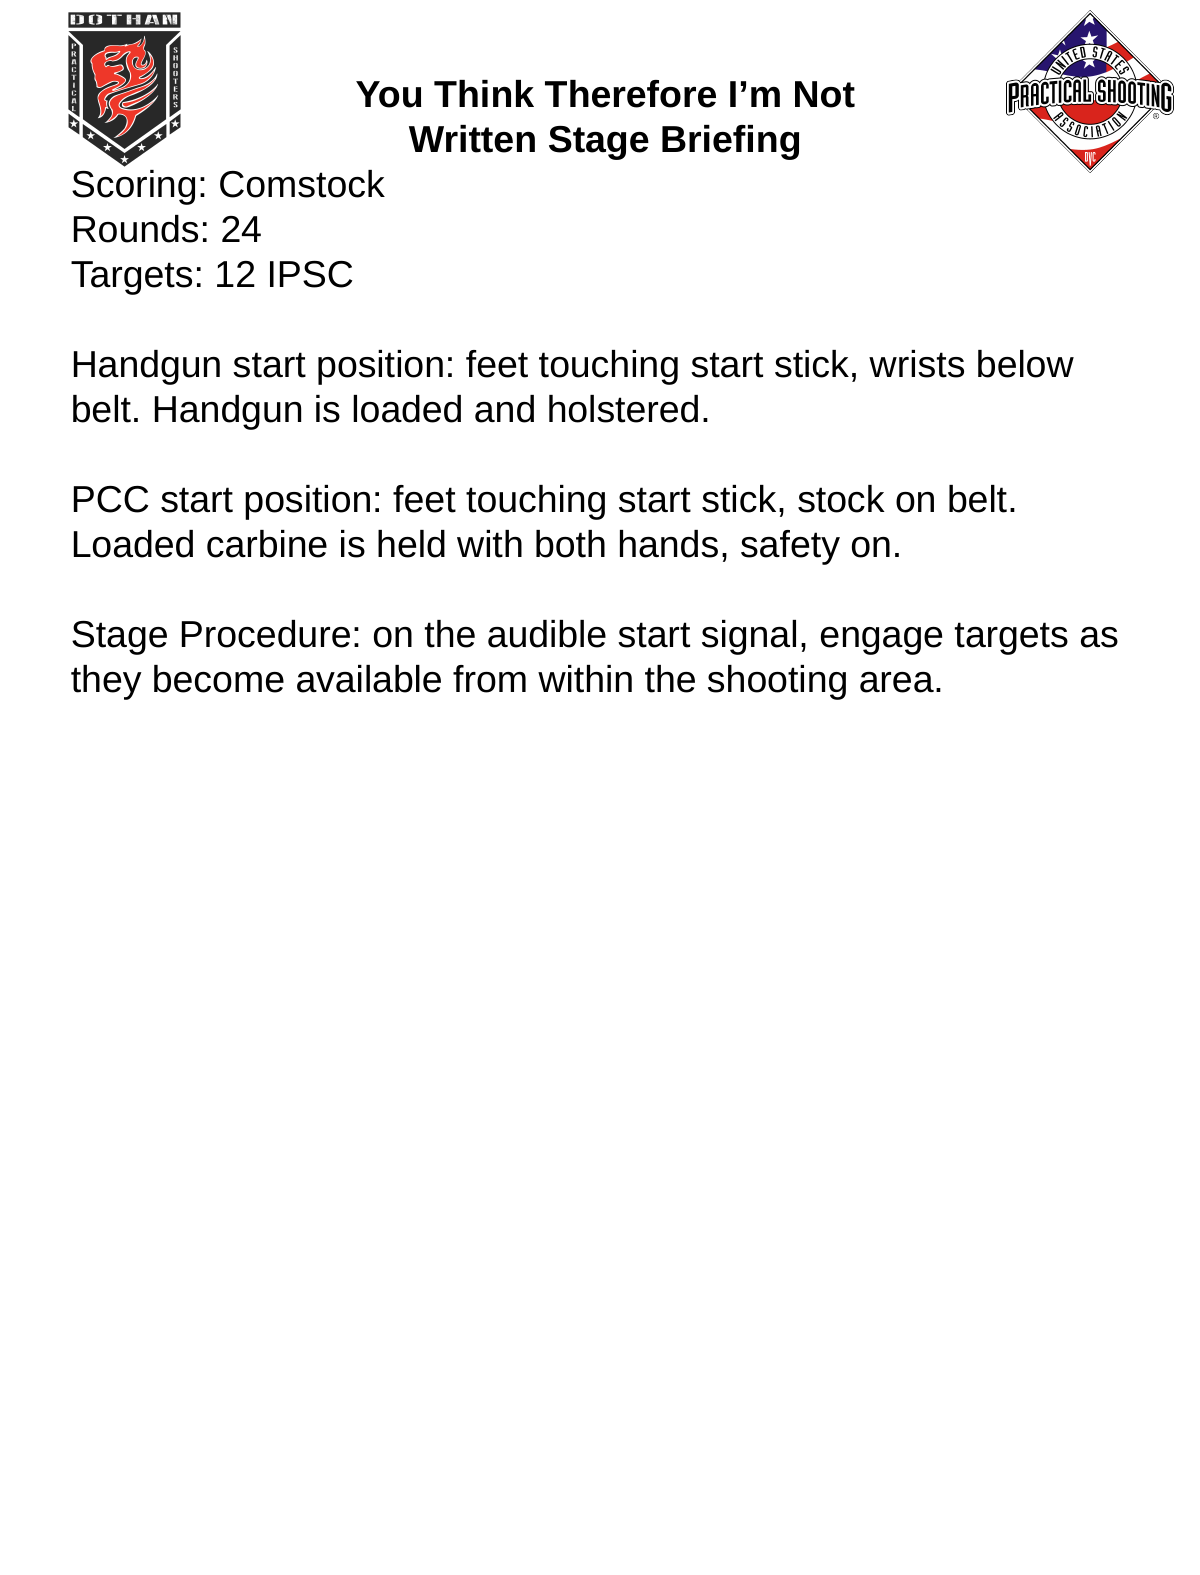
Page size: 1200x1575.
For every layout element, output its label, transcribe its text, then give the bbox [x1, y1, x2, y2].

picture [44, 9, 205, 170]
picture [1006, 10, 1175, 173]
text_box You Think Therefore I’m Not Written Stage Briefing Scoring: Comstock Rounds: 24 Targets: 12 IPSC Handgun start position: feet touching start stick, wrists below belt. Handgun is loaded and holstered. PCC start position: feet touching start stick, stock on belt. Loaded carbine is held with both hands, safety on. Stage Procedure: on the audible start signal, engage targets as they become available from within the shooting area. [56, 63, 1156, 708]
